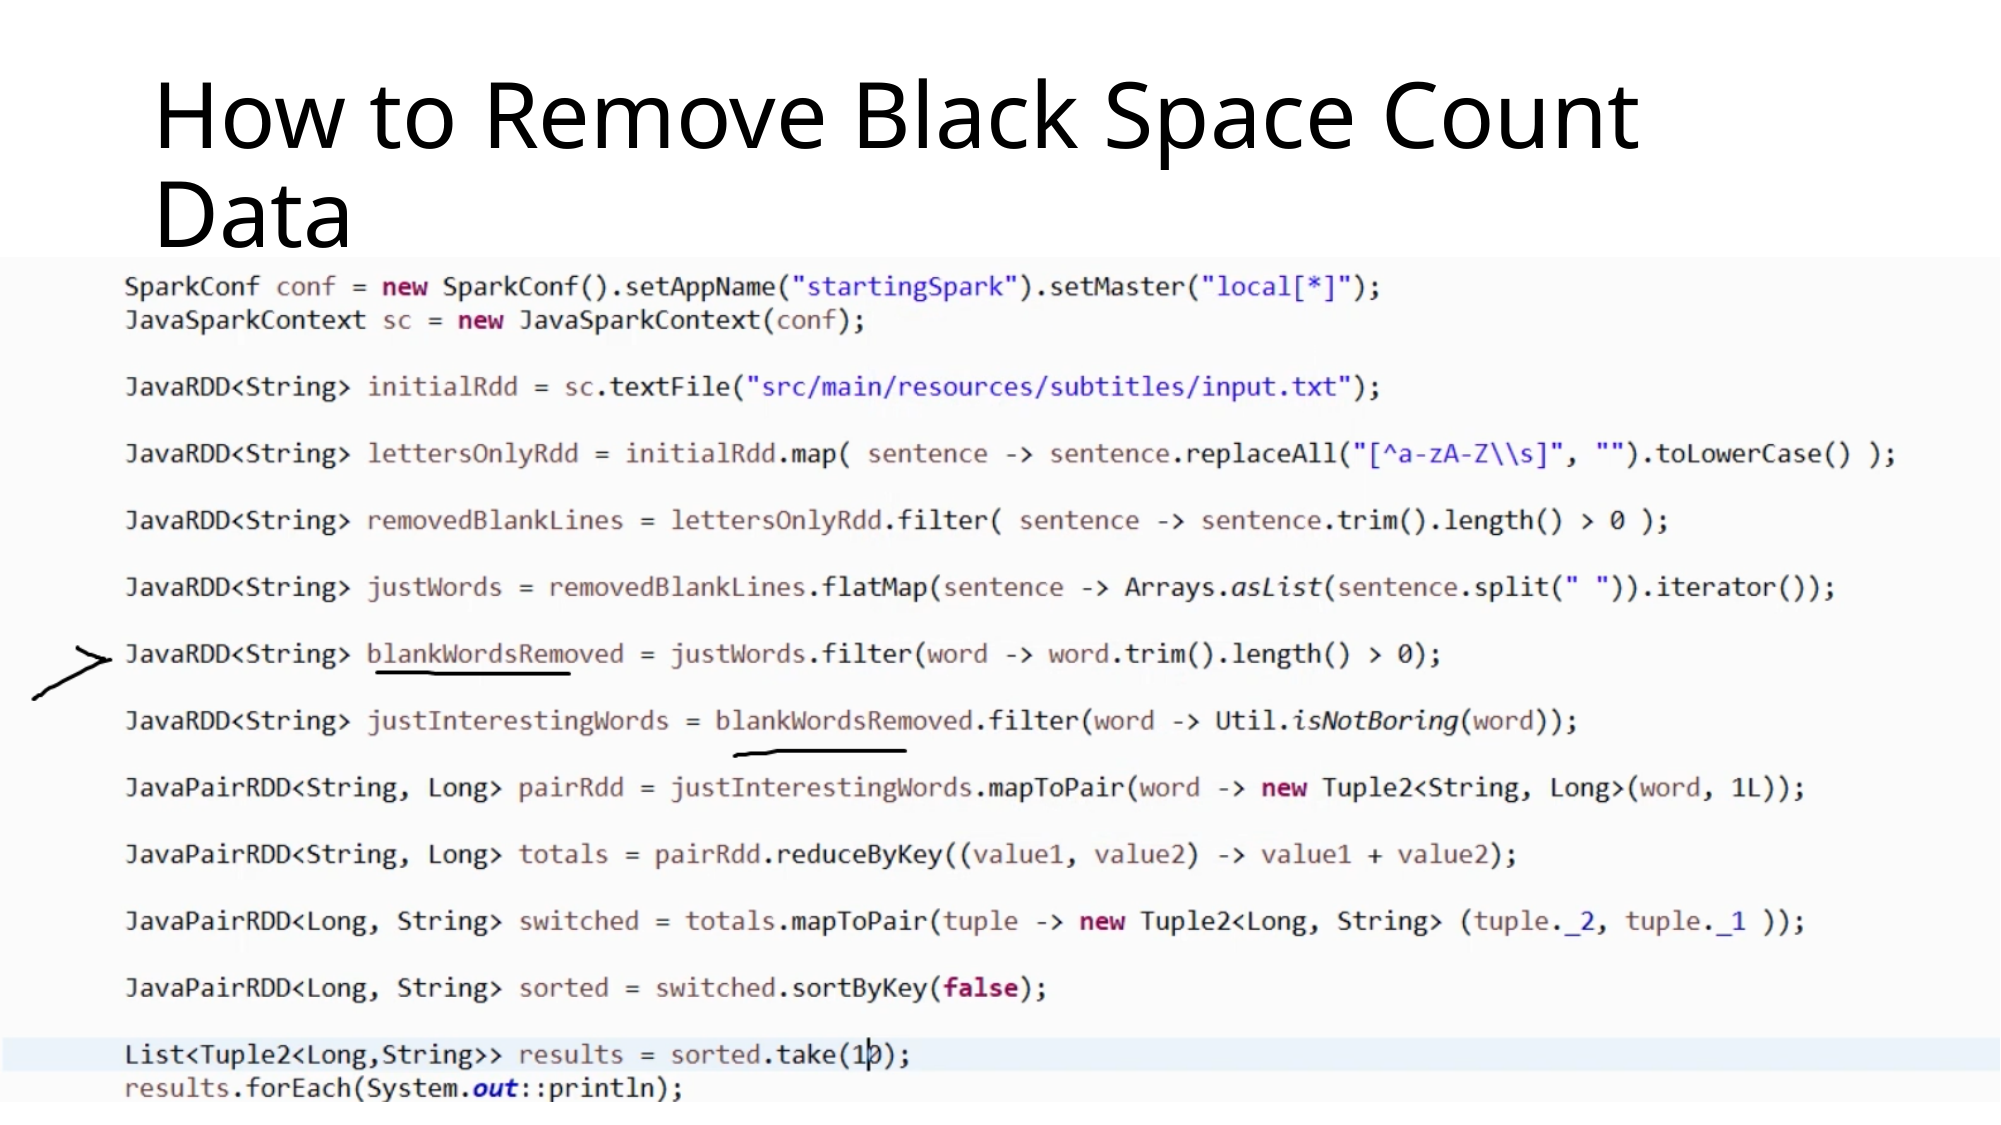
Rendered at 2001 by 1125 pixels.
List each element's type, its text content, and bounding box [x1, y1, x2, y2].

title How to Remove Black Space Count Data [137, 59, 1863, 257]
picture [0, 257, 2000, 1102]
